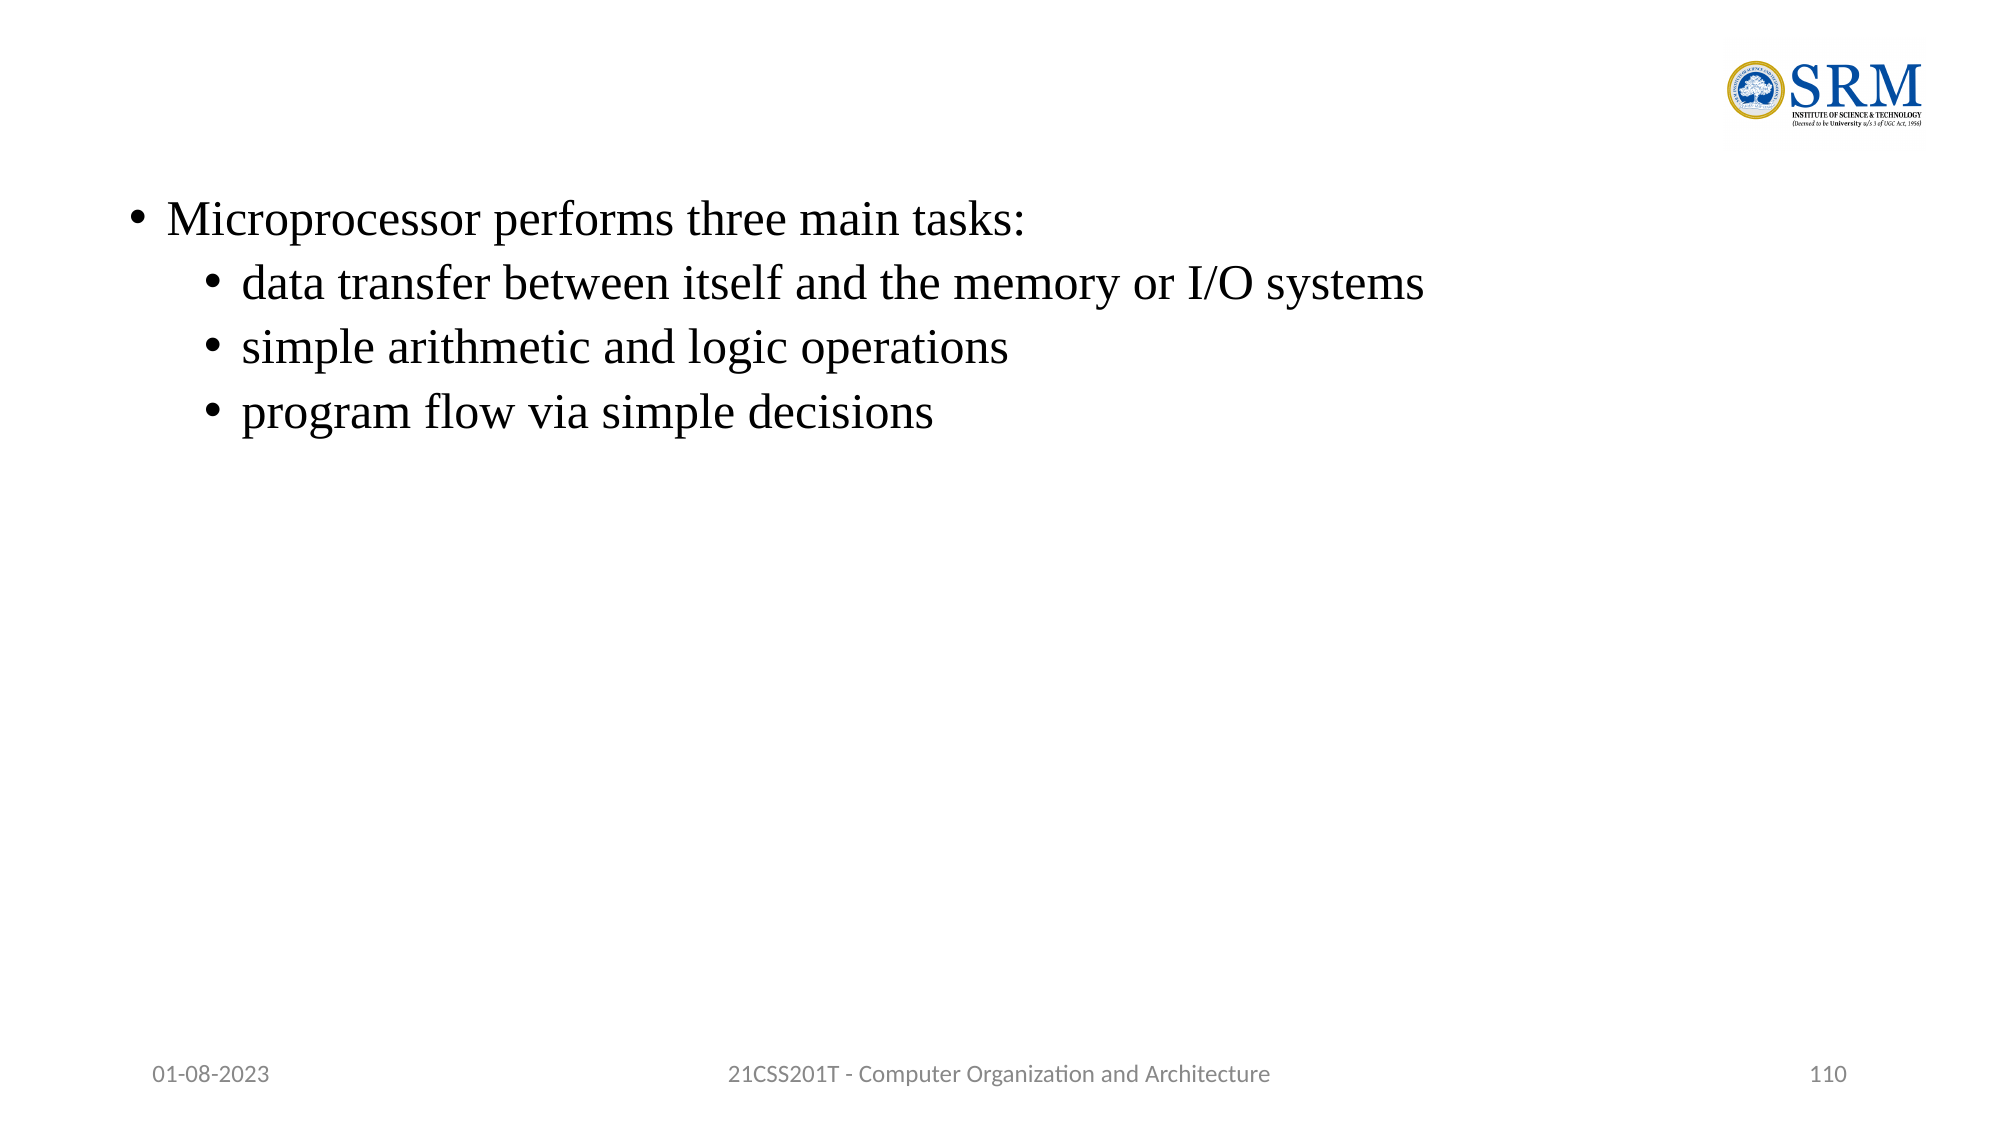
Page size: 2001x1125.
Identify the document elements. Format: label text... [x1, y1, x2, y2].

list Microprocessor performs three main tasks: data transfer between itself and the memory or I/O systems simple arithmetic and logic operations program flow via simple decisions [114, 184, 1840, 899]
slide_number ‹#› [1412, 1042, 1863, 1103]
footer 21CSS201T - Computer Organization and Architecture [662, 1042, 1338, 1103]
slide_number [137, 1042, 588, 1103]
picture [1723, 37, 1926, 151]
